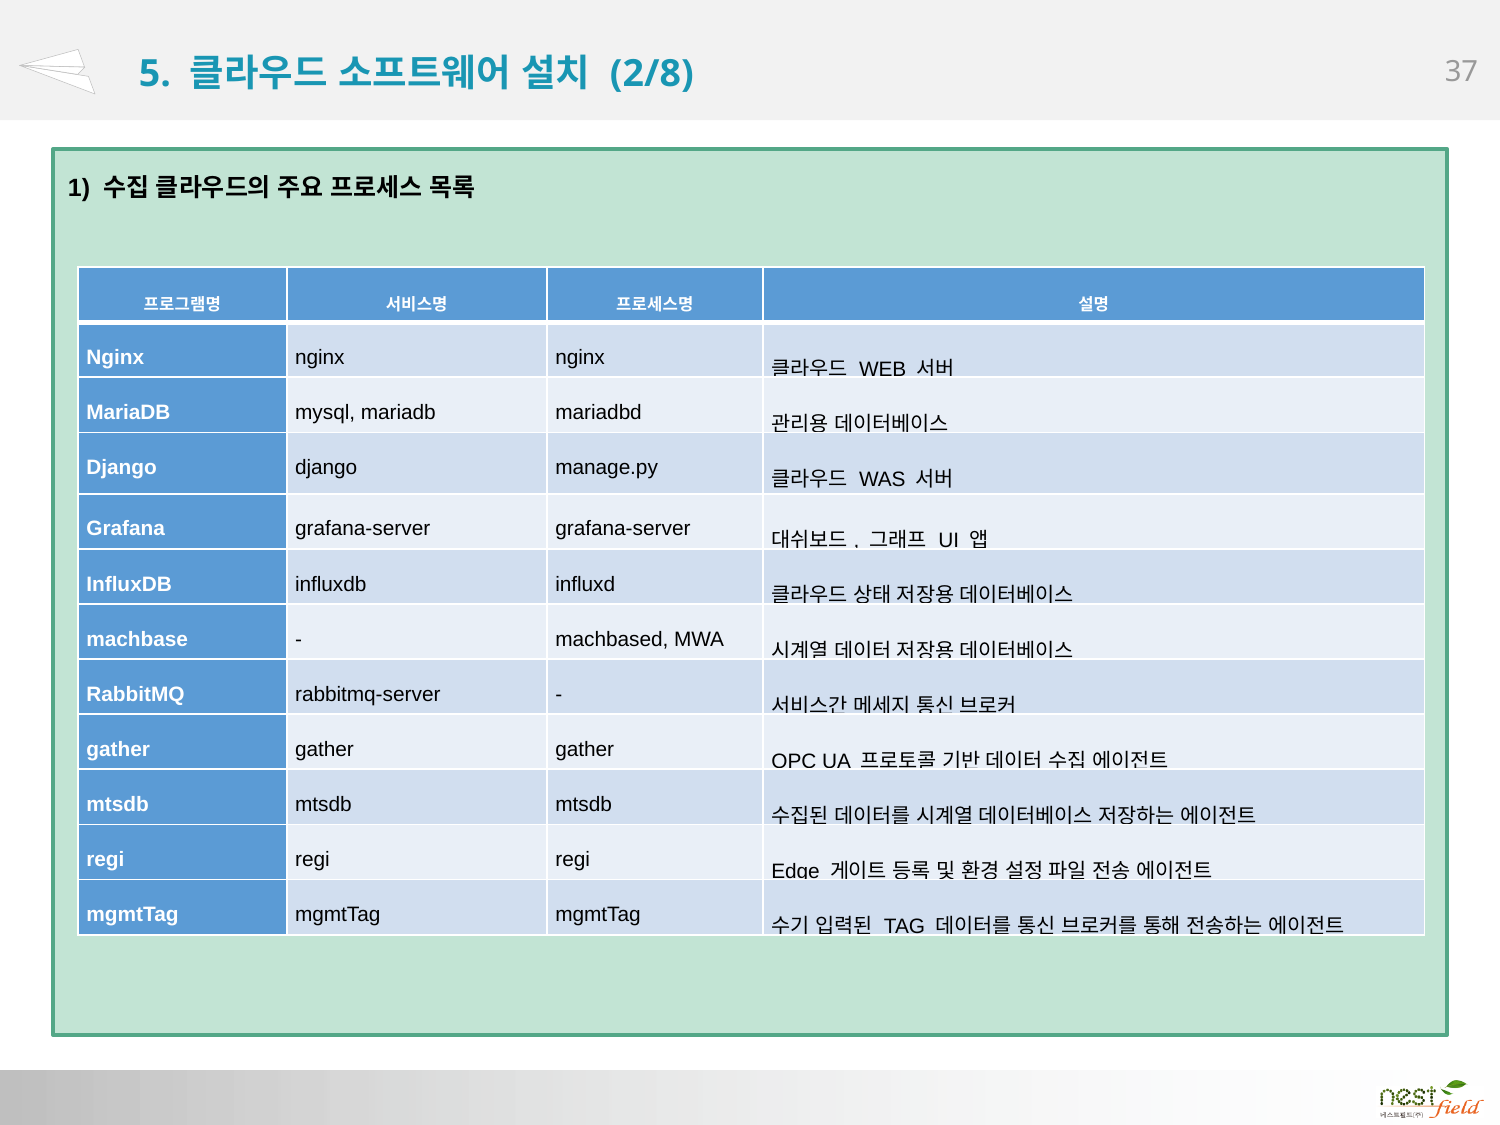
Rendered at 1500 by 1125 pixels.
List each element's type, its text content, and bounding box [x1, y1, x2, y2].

table_cell 서비스간 메세지 통신 브로커 [764, 660, 1424, 713]
table_cell RabbitMQ [79, 660, 286, 713]
table_cell influxdb [288, 550, 546, 603]
table_cell 대쉬보드, 그래프 UI 앱 [764, 495, 1424, 548]
table_cell django [288, 433, 546, 493]
table_cell mtsdb [548, 770, 762, 824]
table_header 설명 [764, 268, 1424, 320]
table_header 프로그램명 [79, 268, 286, 320]
table_cell 수기 입력된 TAG 데이터를 통신 브로커를 통해 전송하는 에이전트 [764, 880, 1424, 934]
table_cell regi [79, 825, 286, 879]
table_cell grafana-server [288, 495, 546, 548]
table_cell grafana-server [548, 495, 762, 548]
table_cell 시계열 데이터 저장용 데이터베이스 [764, 605, 1424, 658]
table_header 서비스명 [288, 268, 546, 320]
table_cell gather [548, 715, 762, 768]
text_box [53, 209, 1447, 1035]
table_cell regi [288, 825, 546, 879]
table_cell machbased, MWA [548, 605, 762, 658]
table_cell manage.py [548, 433, 762, 493]
table_cell 관리용 데이터베이스 [764, 378, 1424, 432]
title 5. 클라우드 소프트웨어 설치 (2/8) [123, 42, 1388, 100]
table_cell 클라우드 WEB 서버 [764, 325, 1424, 376]
text_box 1) 수집 클라우드의 주요 프로세스 목록 [53, 148, 1447, 209]
table_cell Edge 게이트 등록 및 환경 설정 파일 전송 에이전트 [764, 825, 1424, 879]
table_cell Grafana [79, 495, 286, 548]
table_cell MariaDB [79, 378, 286, 432]
table_cell - [548, 660, 762, 713]
table_cell mgmtTag [288, 880, 546, 934]
table_cell influxd [548, 550, 762, 603]
table_cell OPC UA 프로토콜 기반 데이터 수집 에이전트 [764, 715, 1424, 768]
table_cell mtsdb [288, 770, 546, 824]
table_cell gather [288, 715, 546, 768]
table_cell gather [79, 715, 286, 768]
table_cell regi [548, 825, 762, 879]
table_cell - [288, 605, 546, 658]
table_cell rabbitmq-server [288, 660, 546, 713]
table_cell mariadbd [548, 378, 762, 432]
table_cell mtsdb [79, 770, 286, 824]
table_cell machbase [79, 605, 286, 658]
picture [1376, 1076, 1484, 1118]
table_cell 클라우드 WAS 서버 [764, 433, 1424, 493]
table_cell 클라우드 상태 저장용 데이터베이스 [764, 550, 1424, 603]
table_cell Django [79, 433, 286, 493]
table_cell InfluxDB [79, 550, 286, 603]
table_cell nginx [288, 325, 546, 376]
table_header 프로세스명 [548, 268, 762, 320]
table_cell mgmtTag [548, 880, 762, 934]
table_cell Nginx [79, 325, 286, 376]
table_cell mysql, mariadb [288, 378, 546, 432]
table_cell 수집된 데이터를 시계열 데이터베이스 저장하는 에이전트 [764, 770, 1424, 824]
table_cell mgmtTag [79, 880, 286, 934]
table_cell nginx [548, 325, 762, 376]
